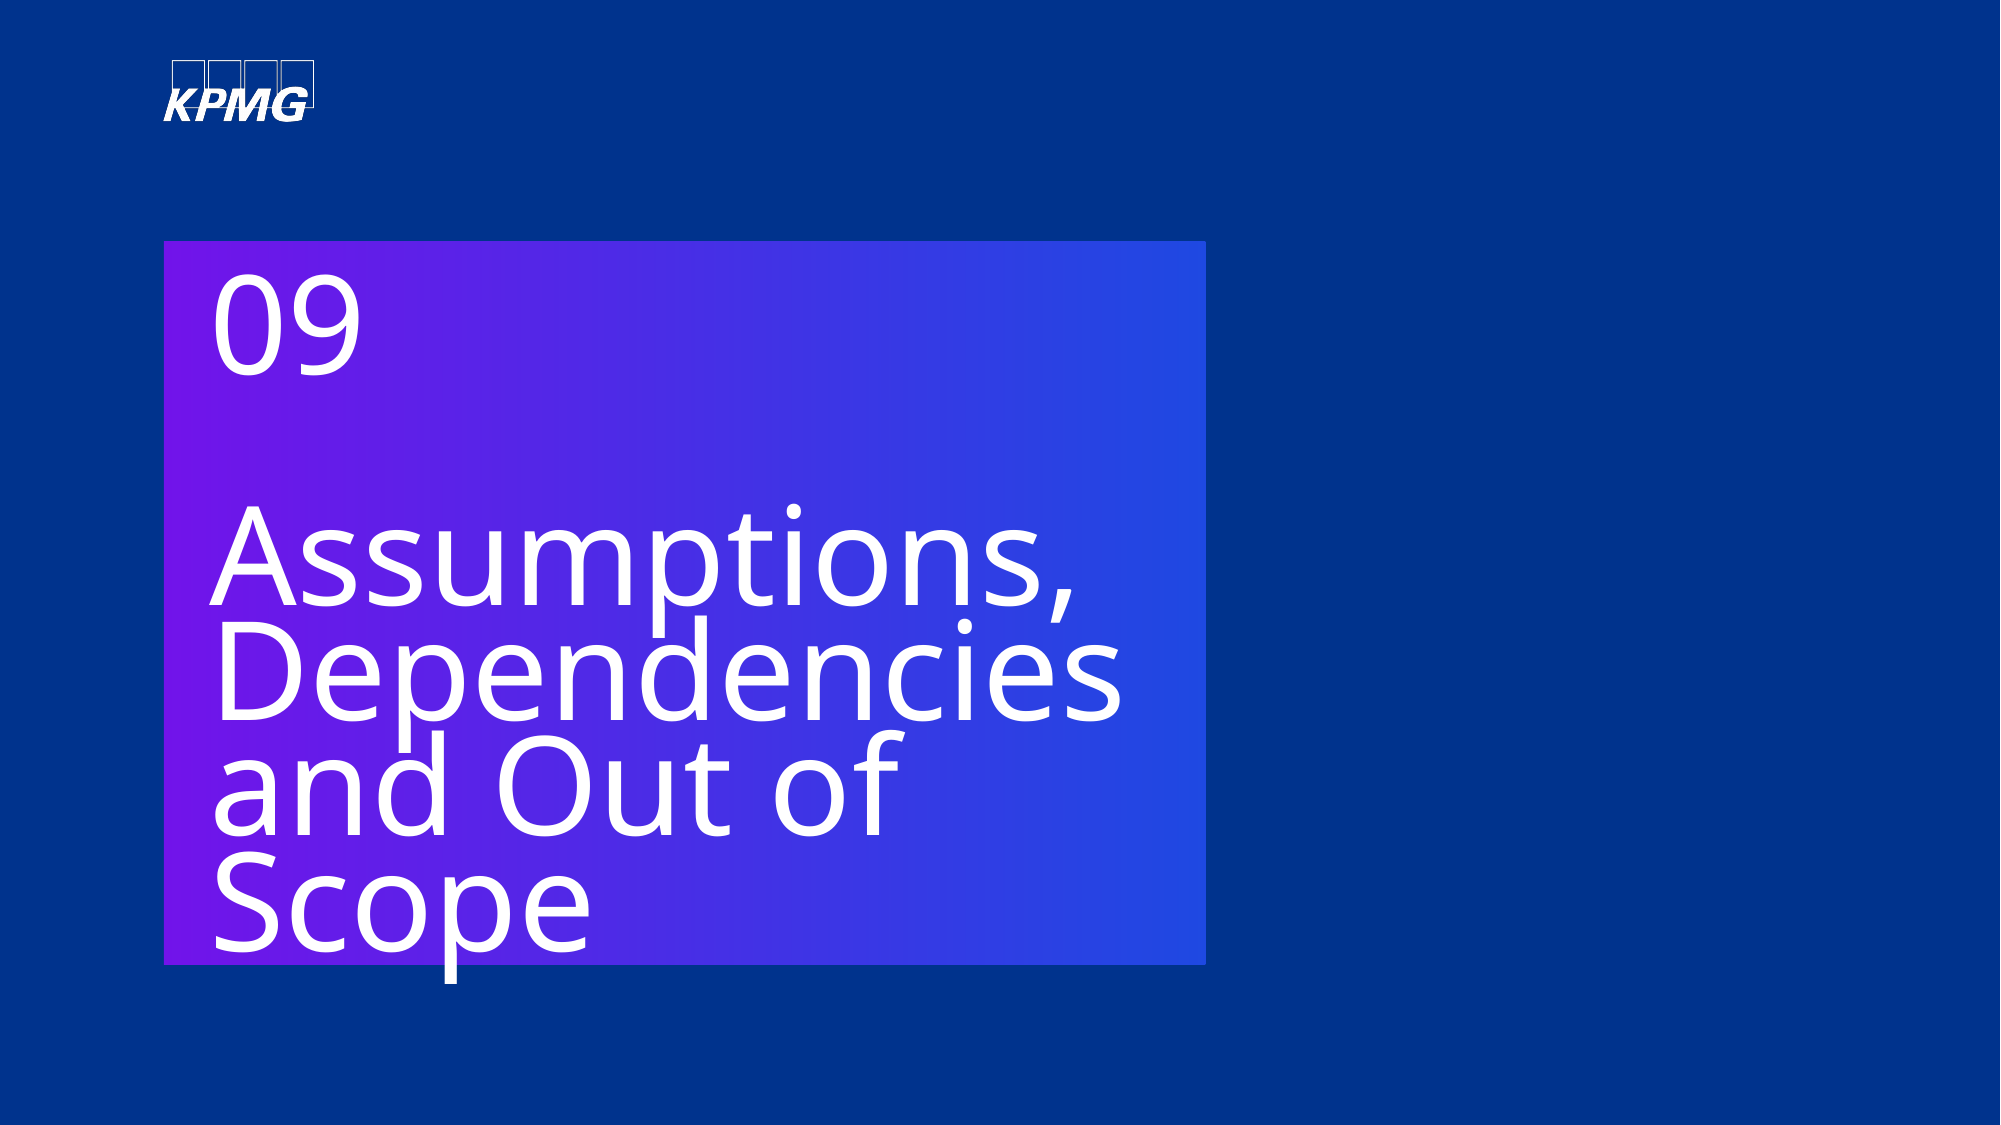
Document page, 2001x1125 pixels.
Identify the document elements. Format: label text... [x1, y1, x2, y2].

picture [163, 60, 314, 122]
title 09 Assumptions, Dependencies and Out of Scope [209, 281, 1156, 759]
